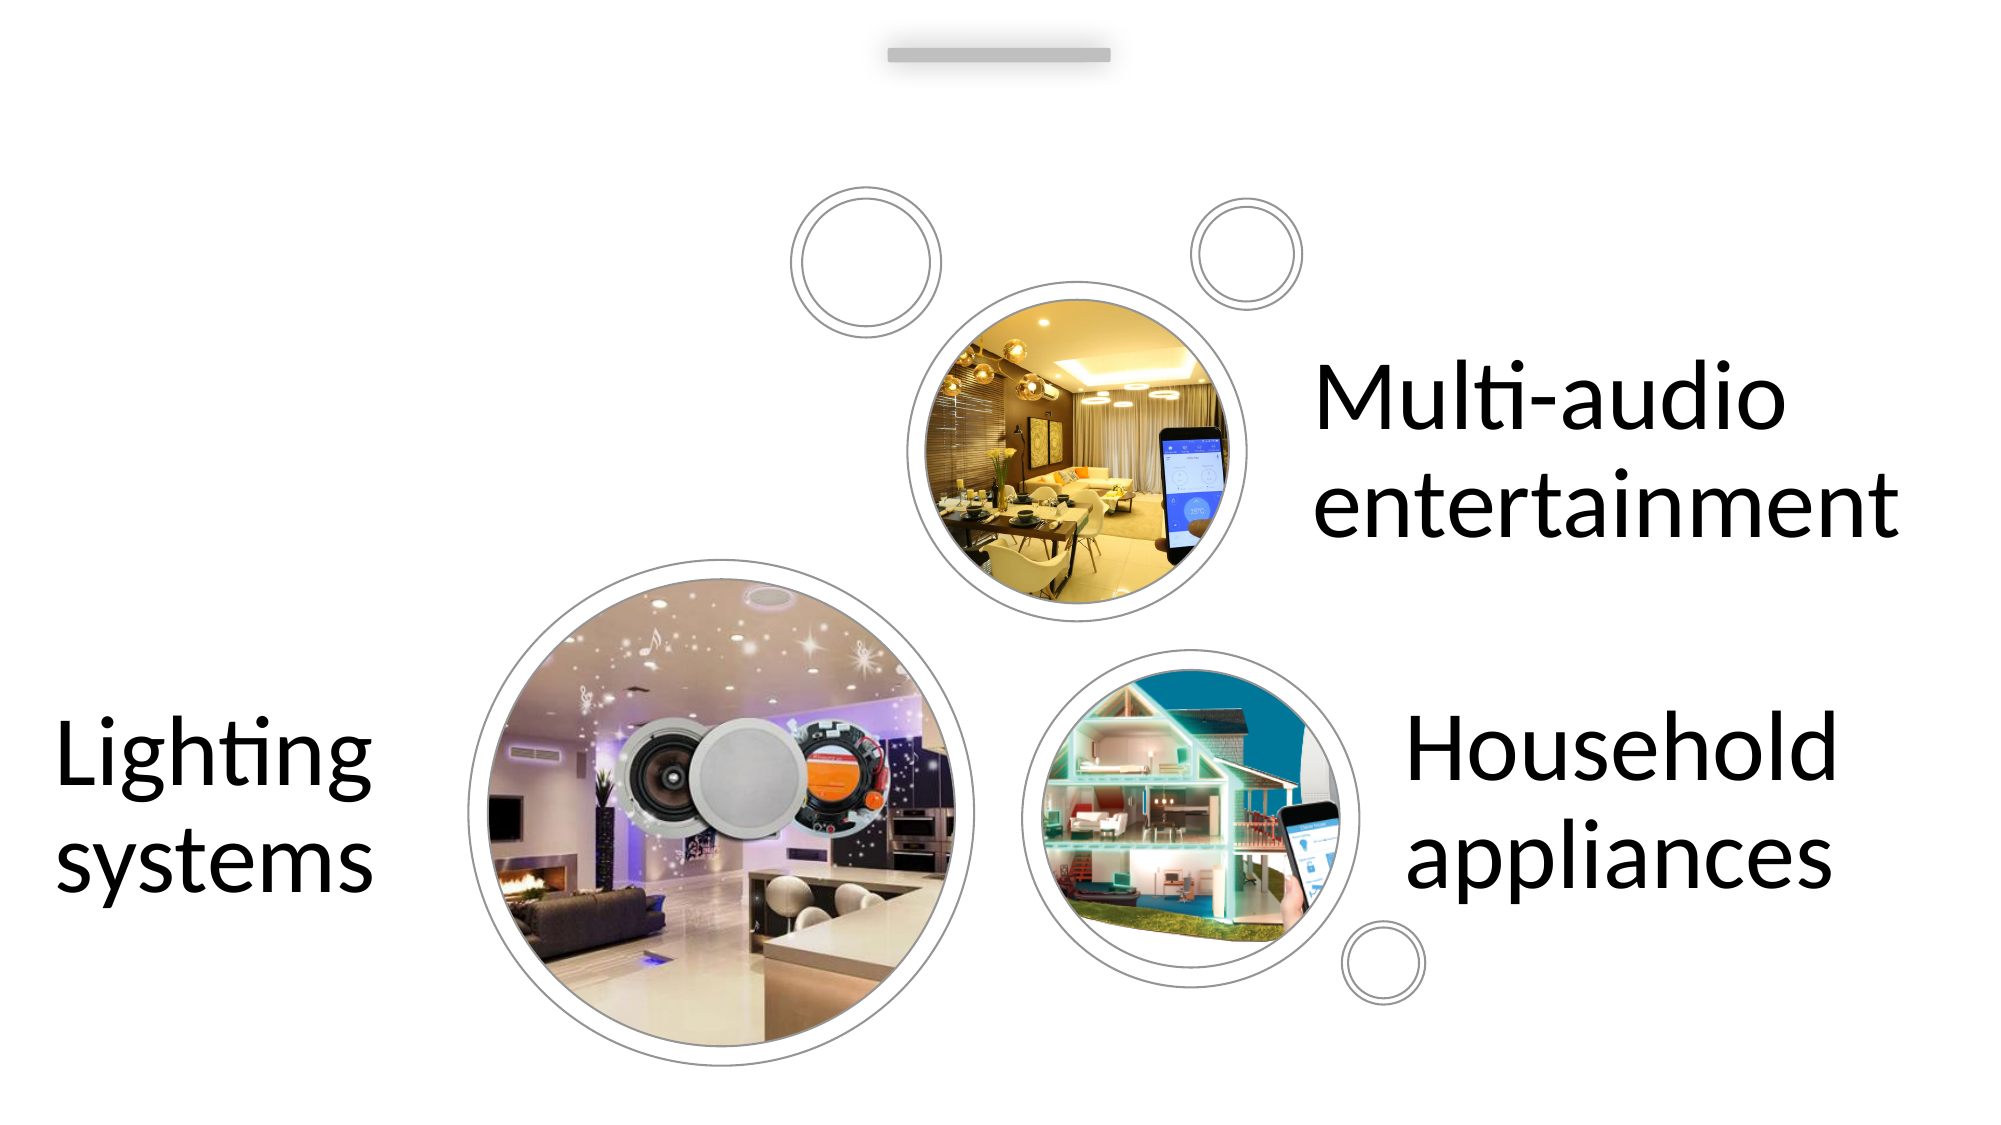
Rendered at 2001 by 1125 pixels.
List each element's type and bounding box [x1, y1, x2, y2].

list [31, 0, 2000, 1125]
